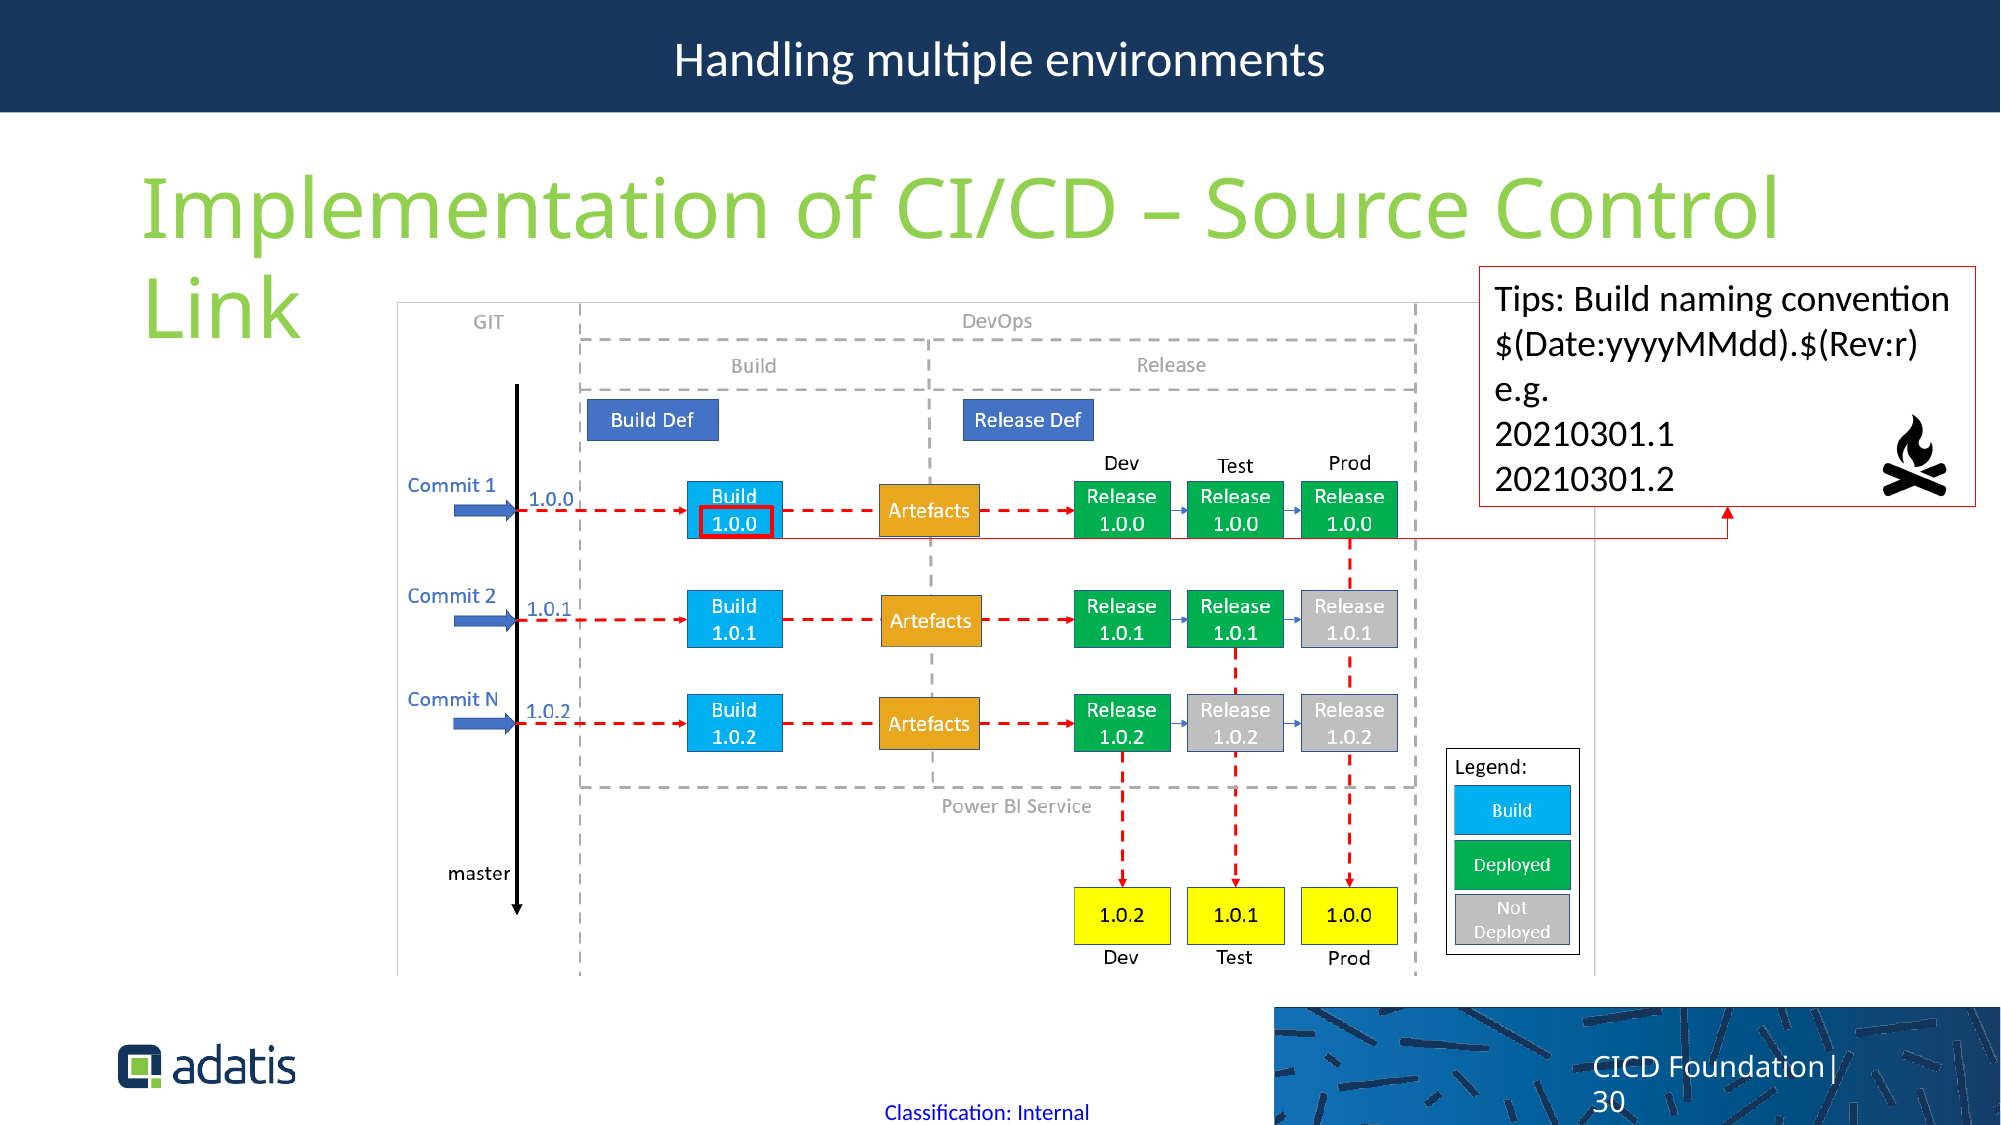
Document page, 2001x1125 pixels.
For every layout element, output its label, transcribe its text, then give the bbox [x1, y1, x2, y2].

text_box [1217, 26, 1247, 1019]
picture [397, 302, 1217, 976]
picture [173, 1056, 194, 1084]
text_box Implementation of CI/CD – Source Control Link [139, 152, 1212, 355]
picture [224, 1056, 246, 1084]
text_box Tips: Build naming convention $(Date:yyyyMMdd).$(Rev:r) e.g. 20210301.1 20210301.2 [1479, 266, 1976, 507]
picture [1274, 1008, 2001, 1125]
slide_number CICD Foundation| 30 [1590, 1047, 1887, 1084]
text_box Handling multiple environments [0, 0, 2000, 115]
picture [197, 1043, 221, 1084]
picture [1247, 302, 1596, 976]
picture [1868, 408, 1962, 502]
picture [250, 1045, 296, 1084]
text_box Implementation of CI/CD – Source Control Link [1251, 152, 1861, 300]
